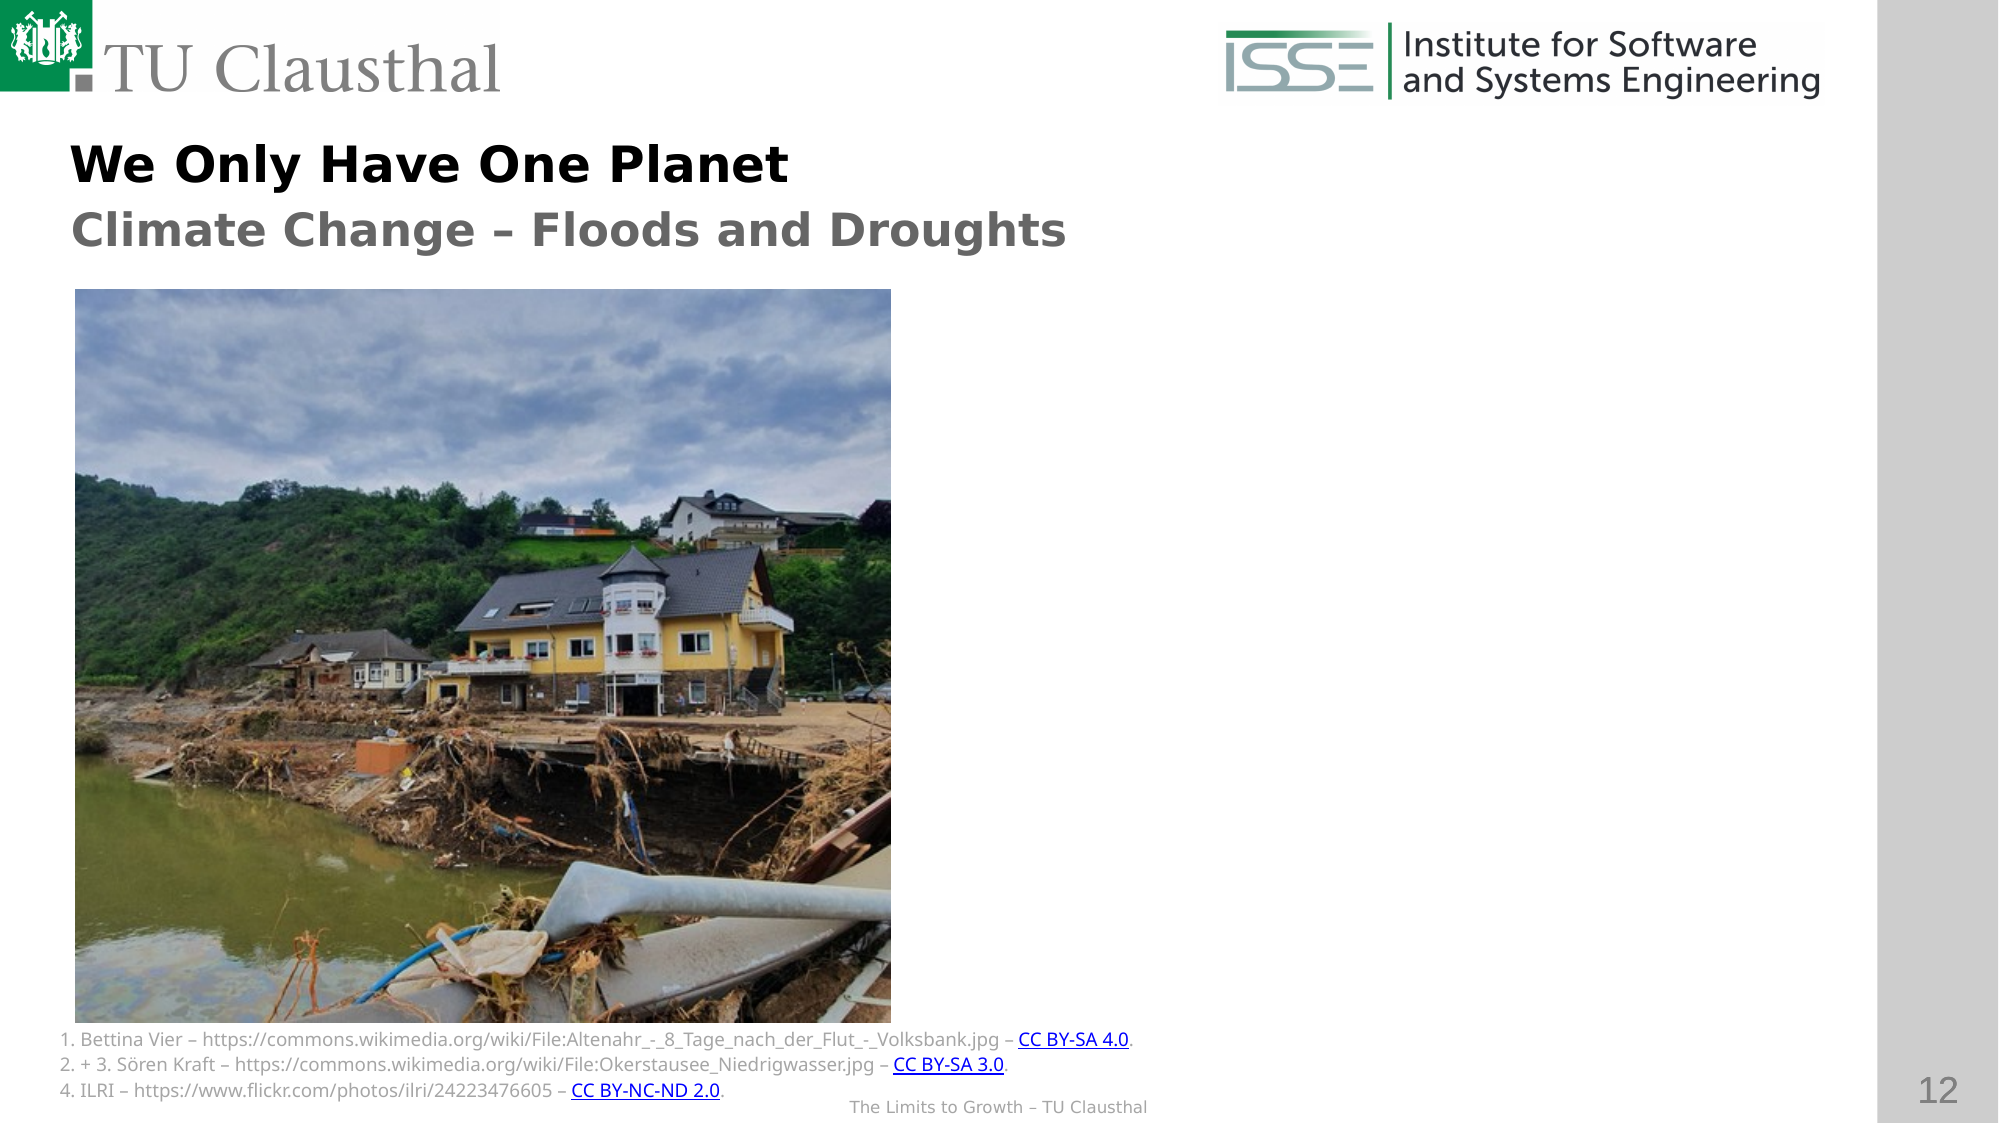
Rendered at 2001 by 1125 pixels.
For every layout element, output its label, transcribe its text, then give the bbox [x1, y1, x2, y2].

picture [74, 289, 891, 1023]
picture [0, 0, 500, 92]
text_box We Only Have One Planet [54, 125, 1817, 206]
picture [1218, 22, 1825, 106]
text_box 1. Bettina Vier – https://commons.wikimedia.org/wiki/File:Altenahr_-_8_Tage_nach_der_Flut_-_Volksbank.jpg – CC BY-SA 4.0. 2. + 3. Sören Kraft – https://commons.wikimedia.org/wiki/File:Okerstausee_Niedrigwasser.jpg – CC BY-SA 3.0. 4. ILRI – https://www.flickr.com/photos/ilri/24223476605 – CC BY-NC-ND 2.0. [45, 1020, 1321, 1112]
text_box Climate Change – Floods and Droughts [70, 188, 1769, 269]
